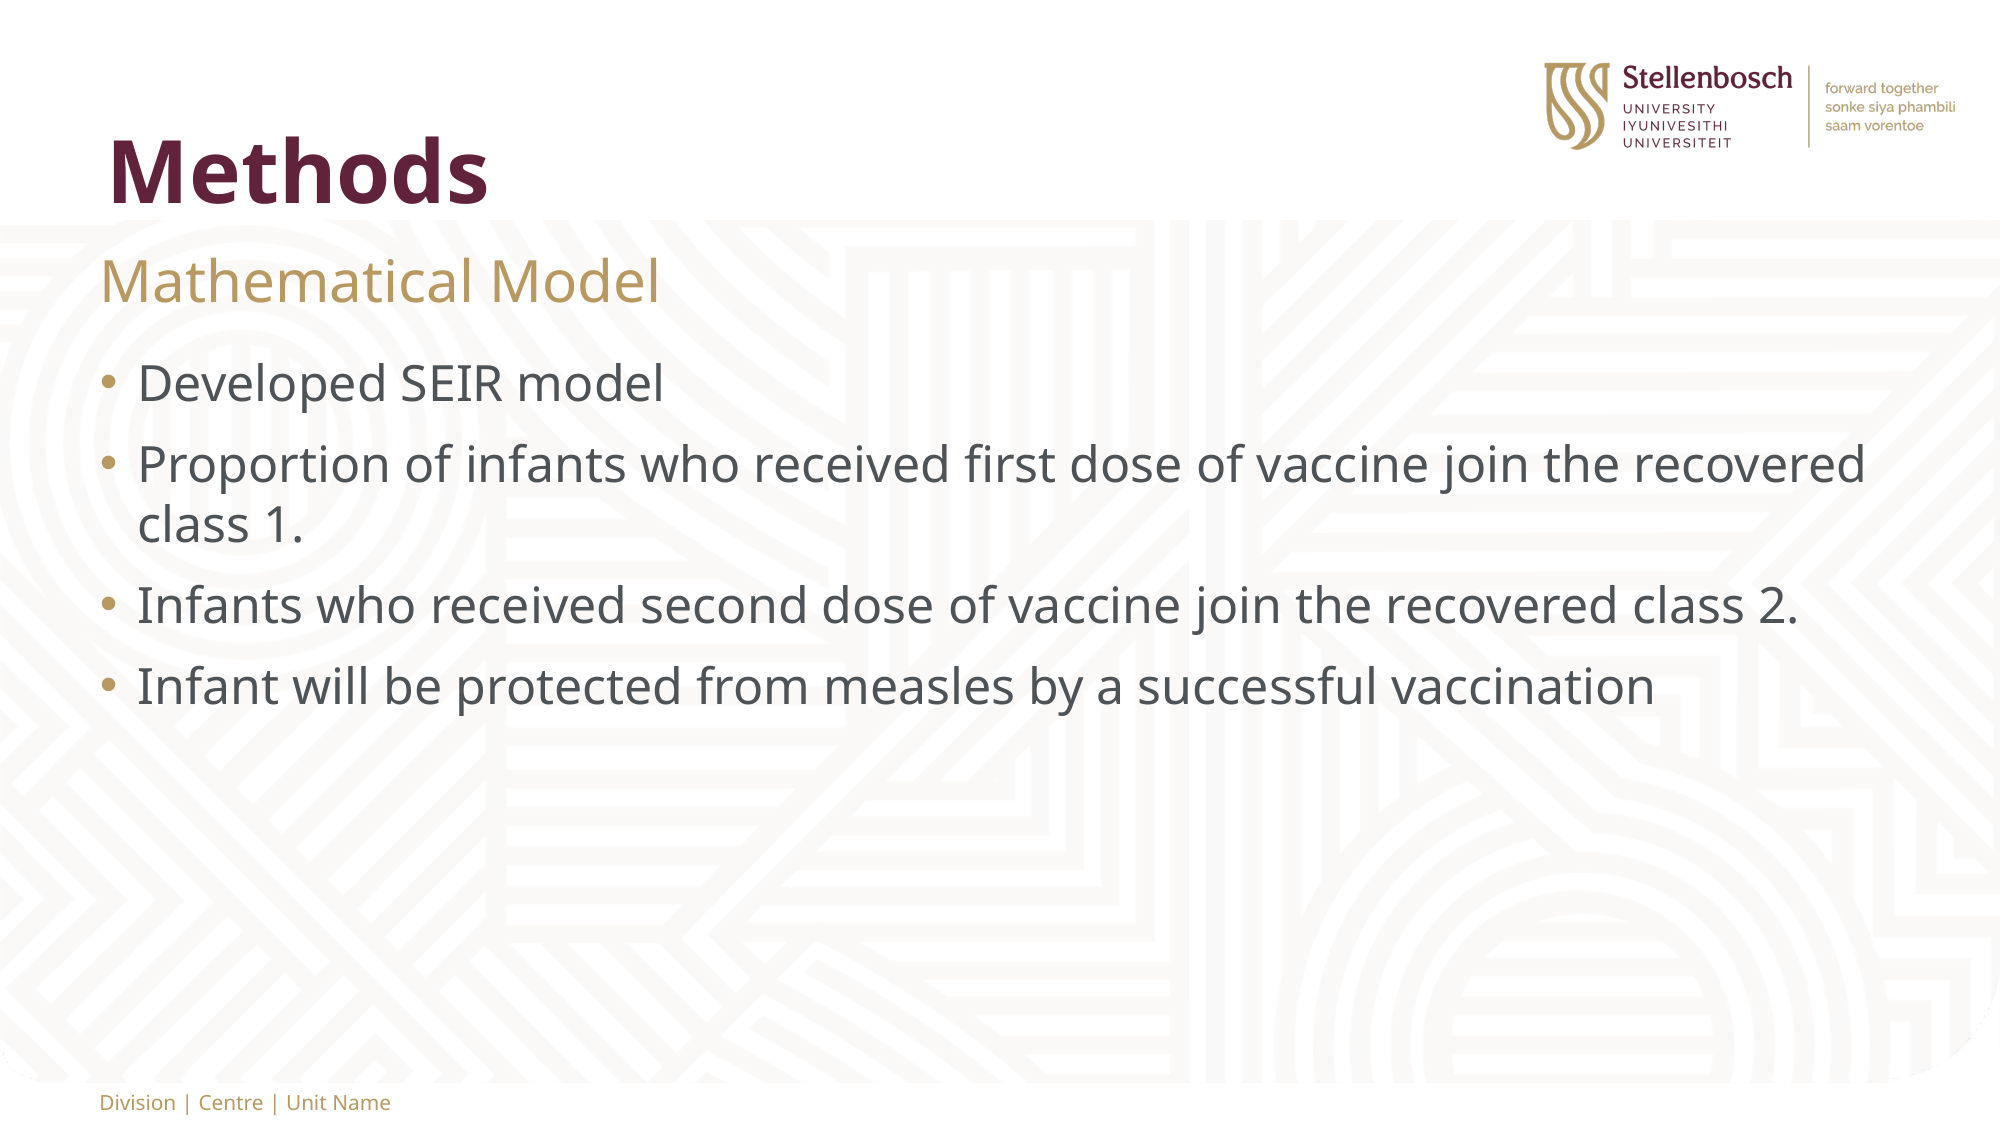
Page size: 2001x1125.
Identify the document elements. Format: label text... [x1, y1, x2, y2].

list Developed SEIR model Proportion of infants who received first dose of vaccine join the recovered class 1. Infants who received second dose of vaccine join the recovered class 2. Infant will be protected from measles by a successful vaccination [85, 344, 1978, 1069]
list Mathematical Model [85, 226, 1910, 333]
title Methods [91, 120, 1458, 288]
picture [0, 969, 2000, 1125]
picture [1499, 21, 2000, 192]
